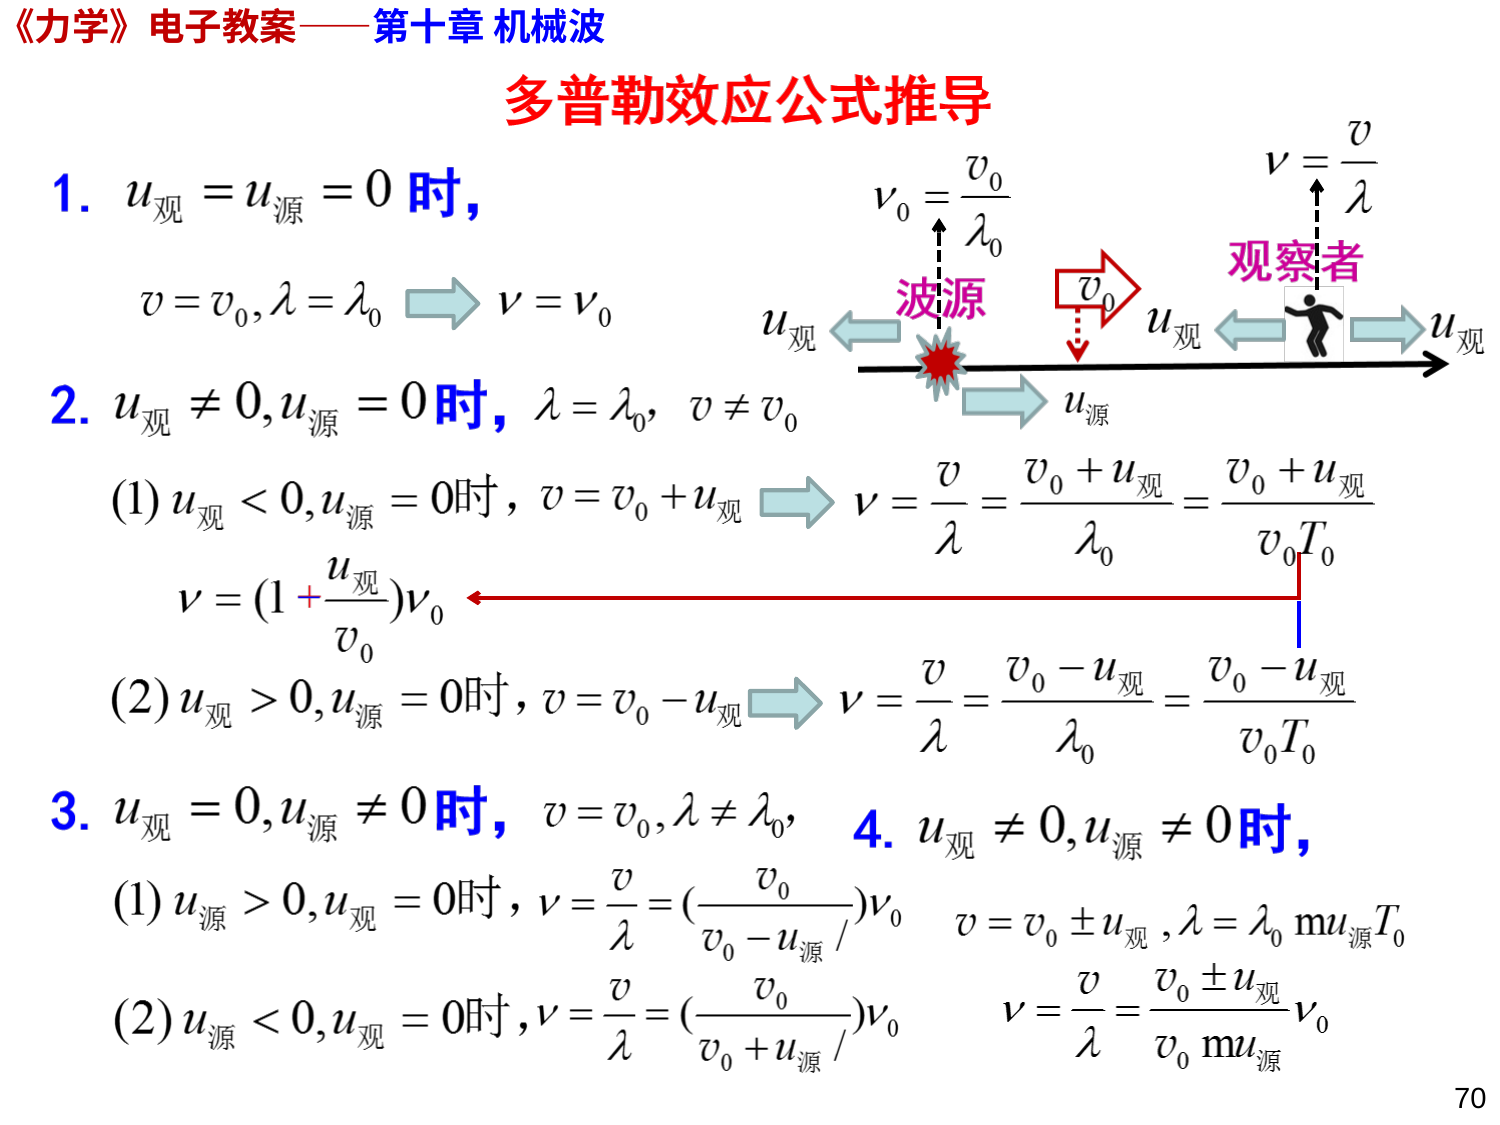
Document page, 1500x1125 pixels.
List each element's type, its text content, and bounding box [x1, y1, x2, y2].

text_box [755, 676, 823, 730]
picture [491, 266, 620, 340]
picture [16, 349, 805, 738]
picture [132, 267, 391, 338]
slide_number 70 [1151, 1071, 1500, 1107]
picture [16, 633, 1414, 1083]
picture [17, 45, 1493, 576]
text_box [759, 475, 835, 530]
text_box [405, 276, 481, 331]
